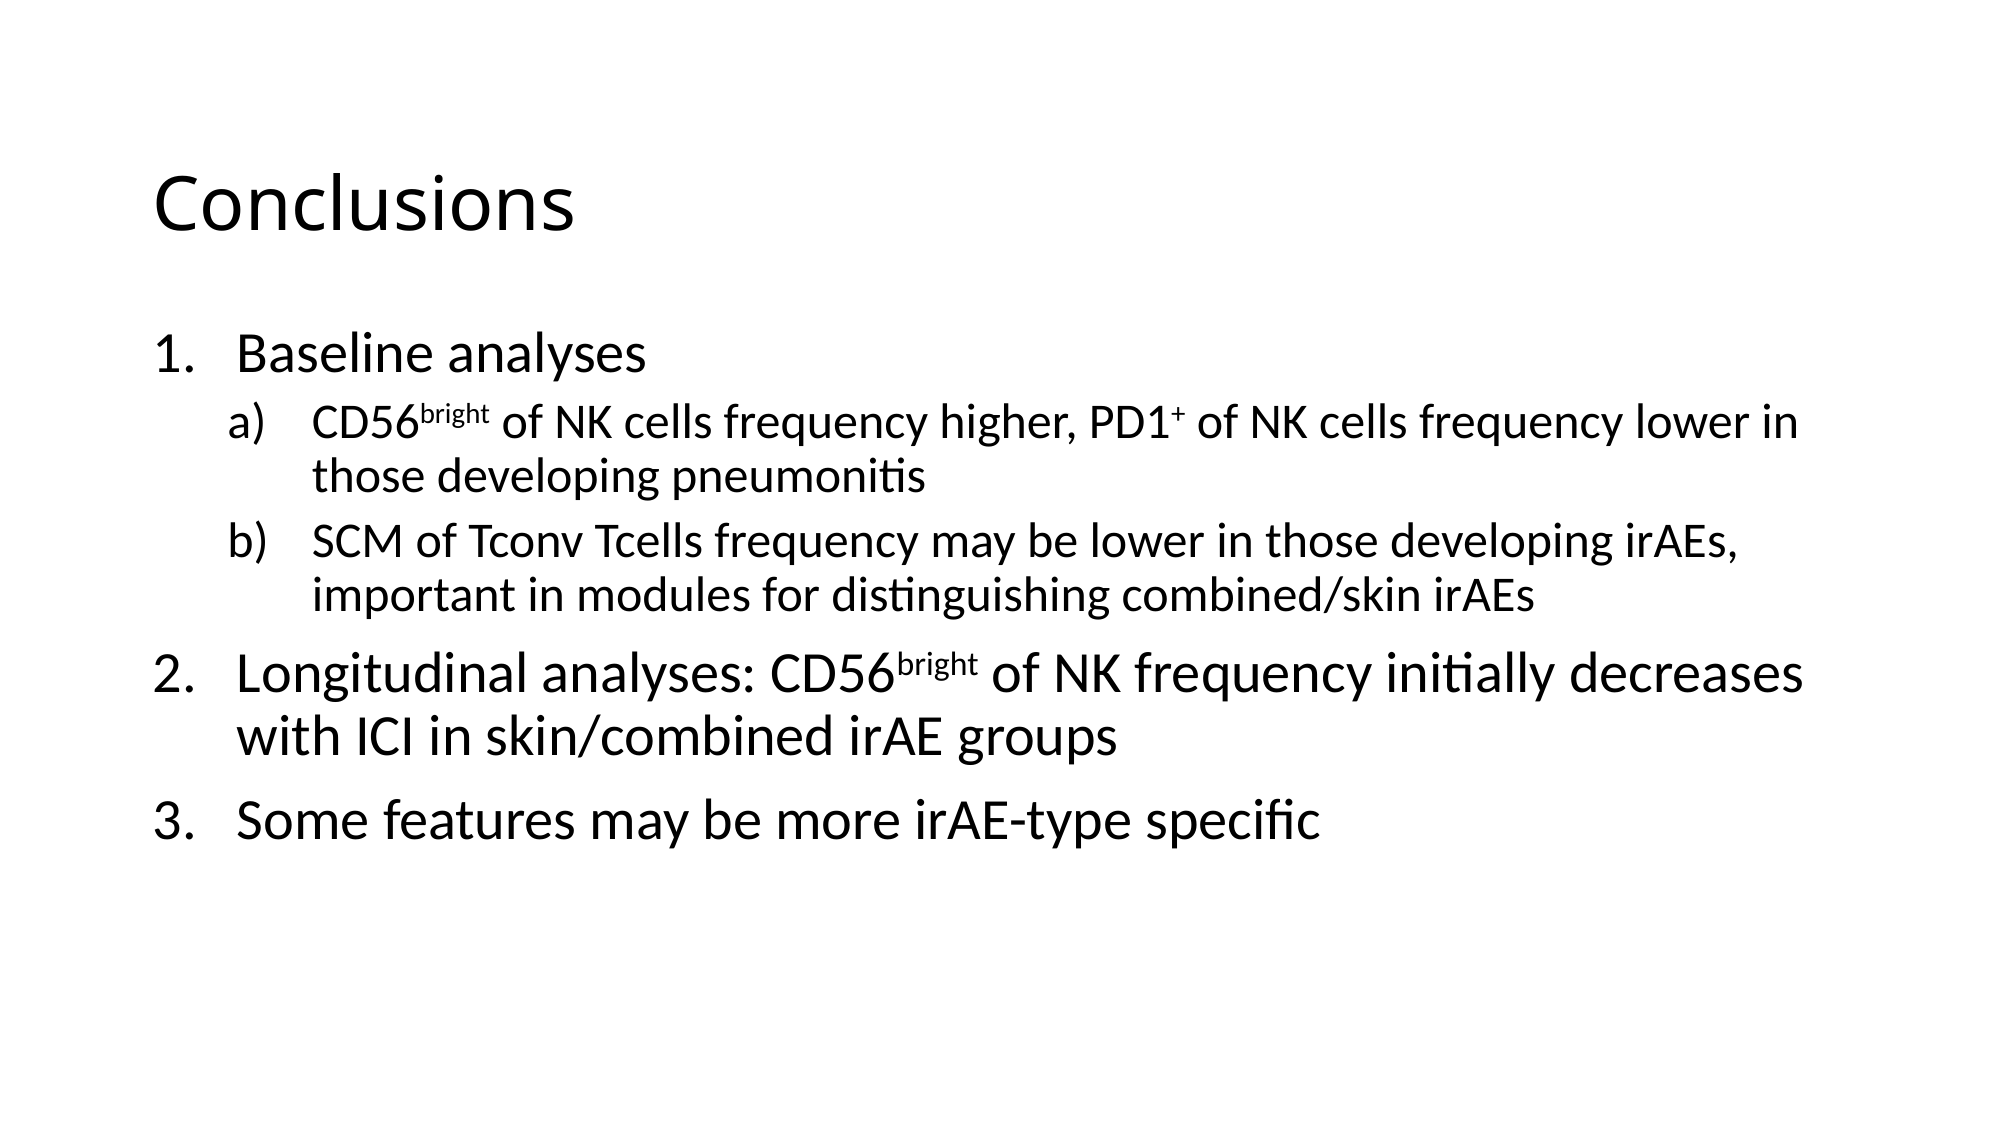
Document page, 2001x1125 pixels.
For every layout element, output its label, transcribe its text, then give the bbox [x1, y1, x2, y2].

list Baseline analyses CD56bright of NK cells frequency higher, PD1+ of NK cells frequency lower in those developing pneumonitis SCM of Tconv Tcells frequency may be lower in those developing irAEs, important in modules for distinguishing combined/skin irAEs Longitudinal analyses: CD56bright of NK frequency initially decreases with ICI in skin/combined irAE groups Some features may be more irAE-type specific [137, 314, 1863, 1074]
title Conclusions [137, 97, 1863, 314]
